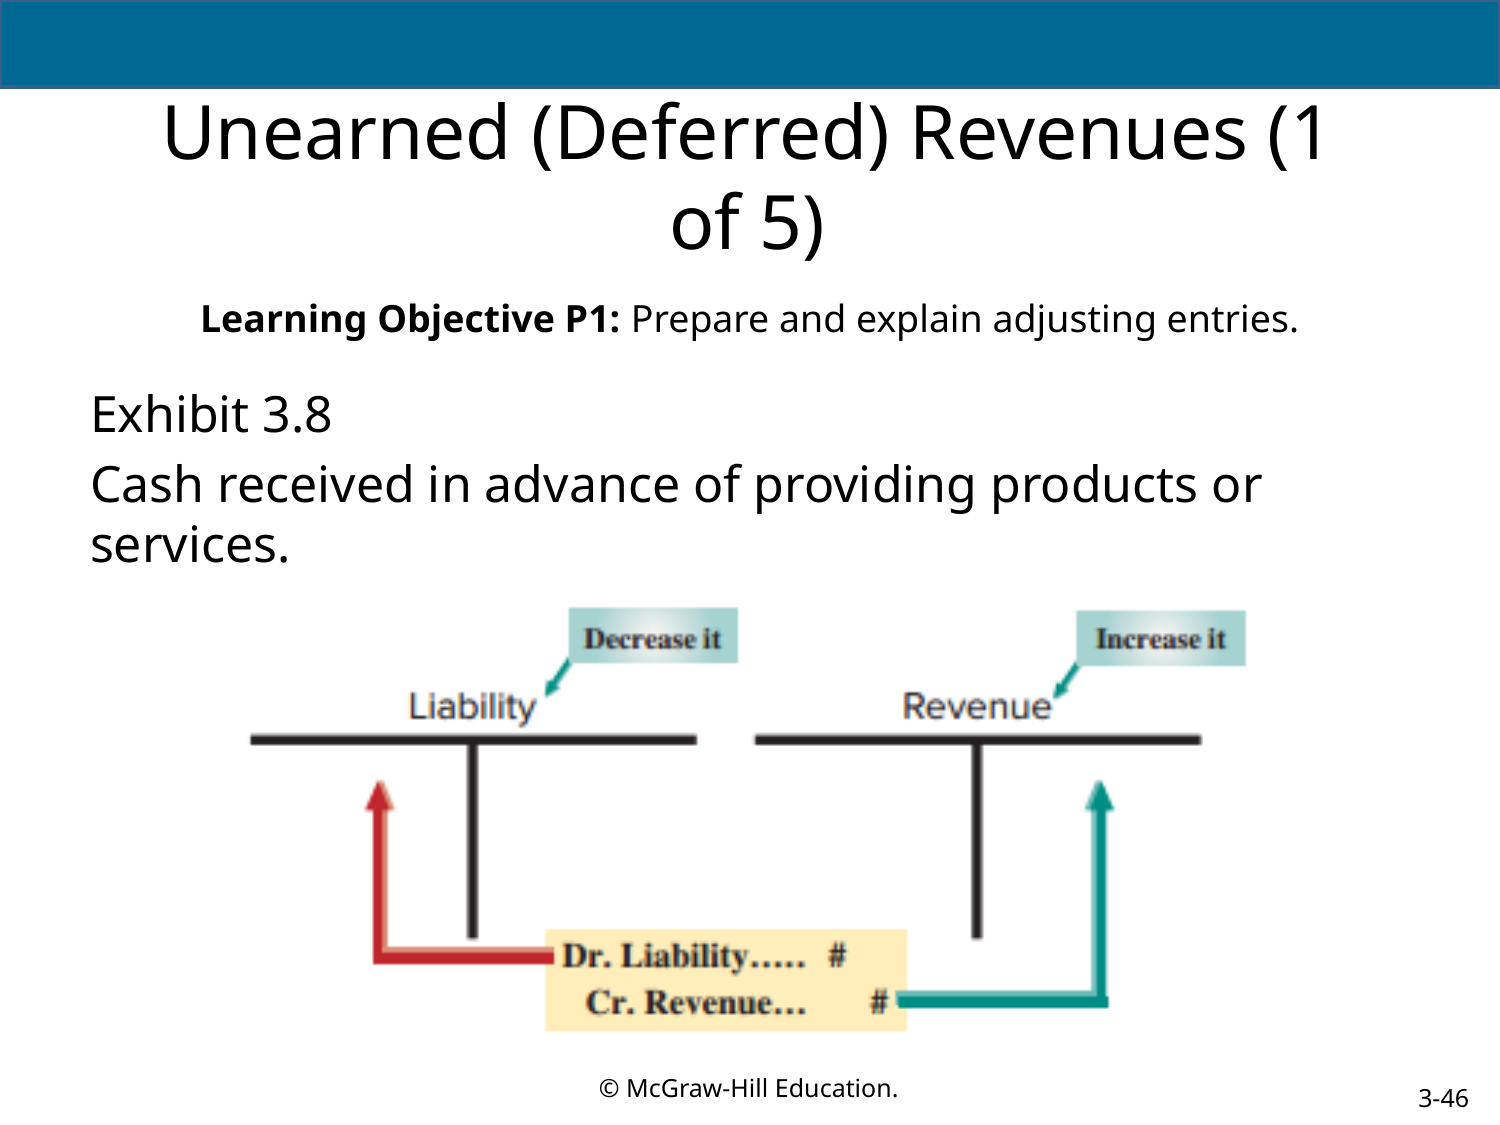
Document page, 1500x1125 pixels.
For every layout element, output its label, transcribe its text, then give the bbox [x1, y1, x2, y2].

list Learning Objective P1: Prepare and explain adjusting entries. [62, 287, 1438, 351]
list Exhibit 3.8 Cash received in advance of providing products or services. [74, 374, 1426, 588]
title Unearned (Deferred) Revenues (1 of 5) [112, 87, 1383, 263]
picture [237, 594, 1271, 1051]
